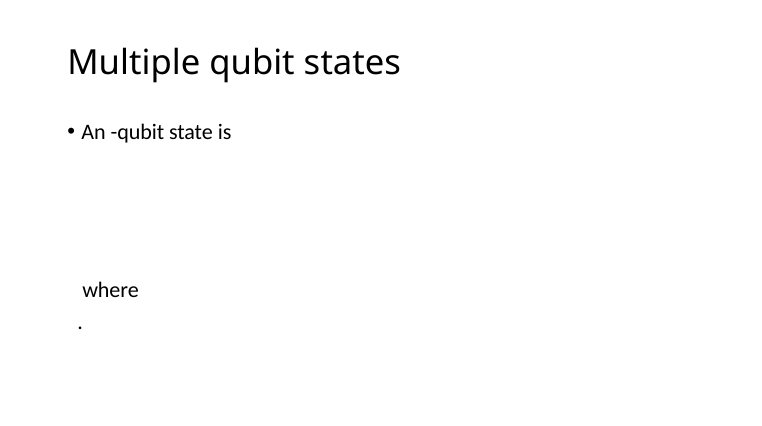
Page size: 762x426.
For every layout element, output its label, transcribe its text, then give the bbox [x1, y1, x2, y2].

title Multiple qubit states [52, 22, 710, 105]
